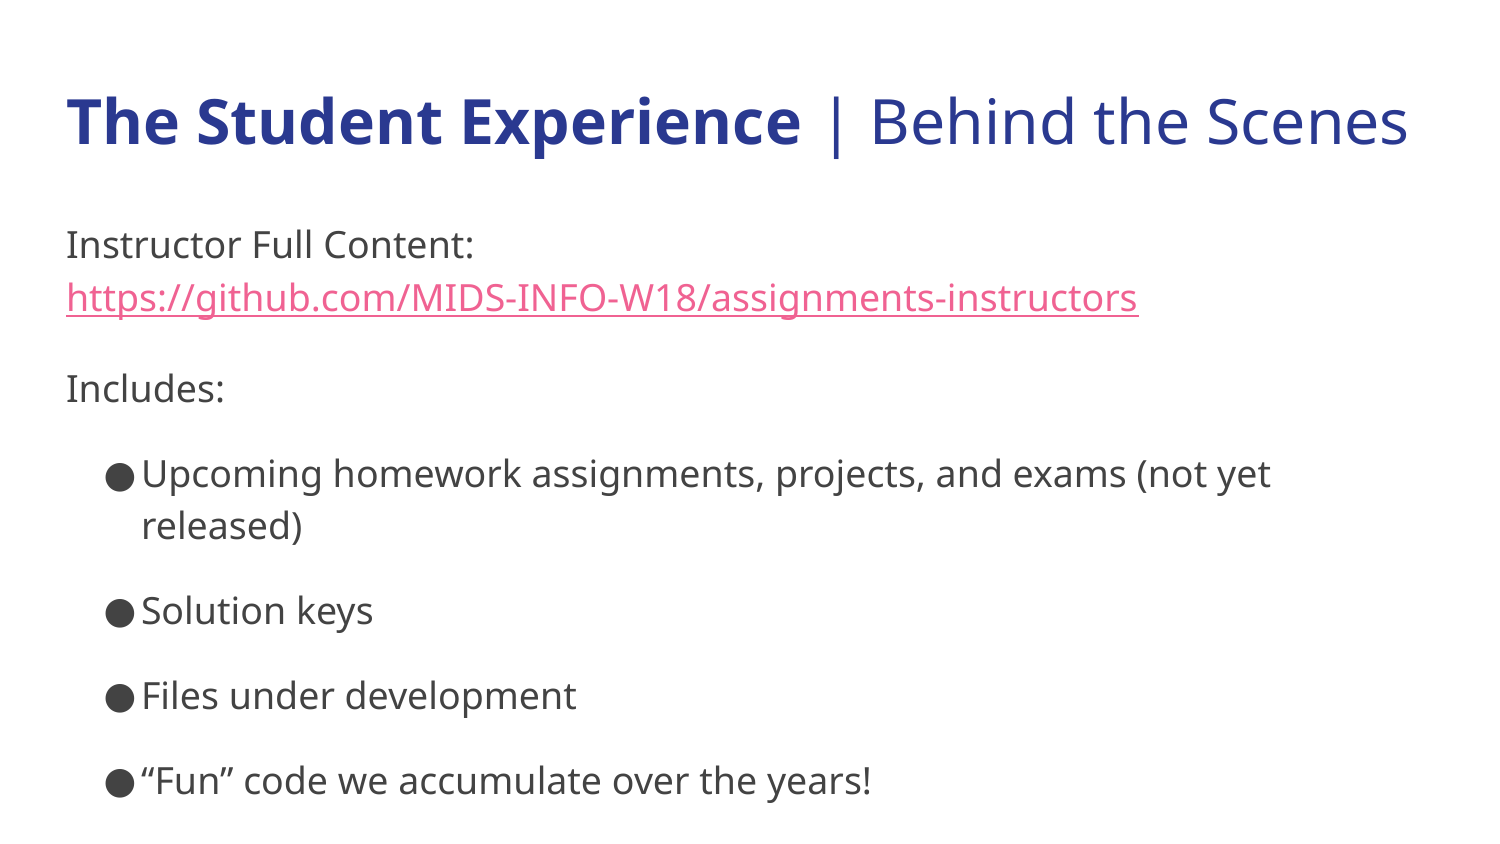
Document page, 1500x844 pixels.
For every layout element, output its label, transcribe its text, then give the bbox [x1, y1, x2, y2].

list Instructor Full Content: https://github.com/MIDS-INFO-W18/assignments-instructors Includes: Upcoming homework assignments, projects, and exams (not yet released) Solution keys Files under development “Fun” code we accumulate over the years! [51, 199, 1449, 748]
title The Student Experience | Behind the Scenes [51, 67, 1449, 167]
